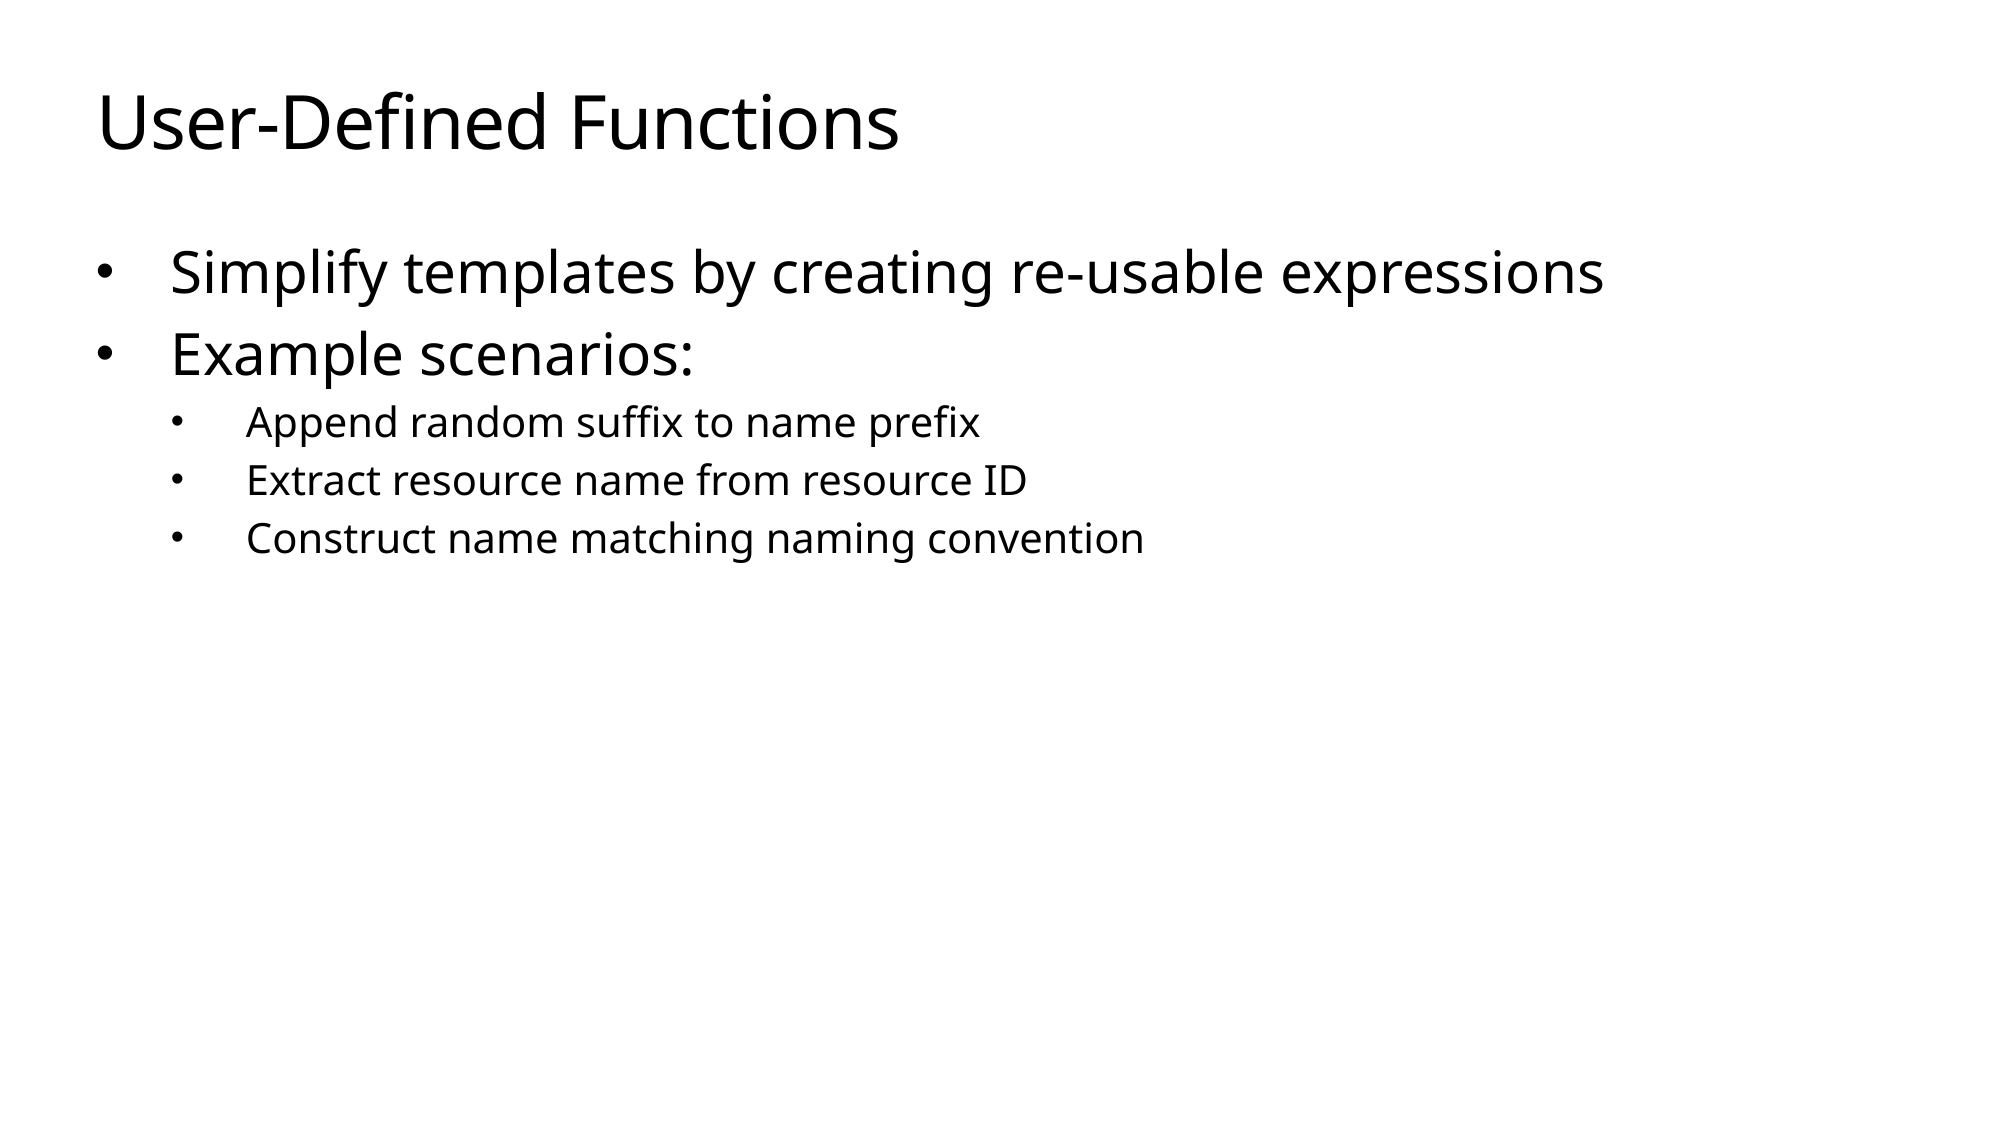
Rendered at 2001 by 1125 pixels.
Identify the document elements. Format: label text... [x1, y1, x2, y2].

title User-Defined Functions [96, 75, 1904, 166]
list Simplify templates by creating re-usable expressions Example scenarios: Append random suffix to name prefix Extract resource name from resource ID Construct name matching naming convention [95, 235, 1904, 658]
